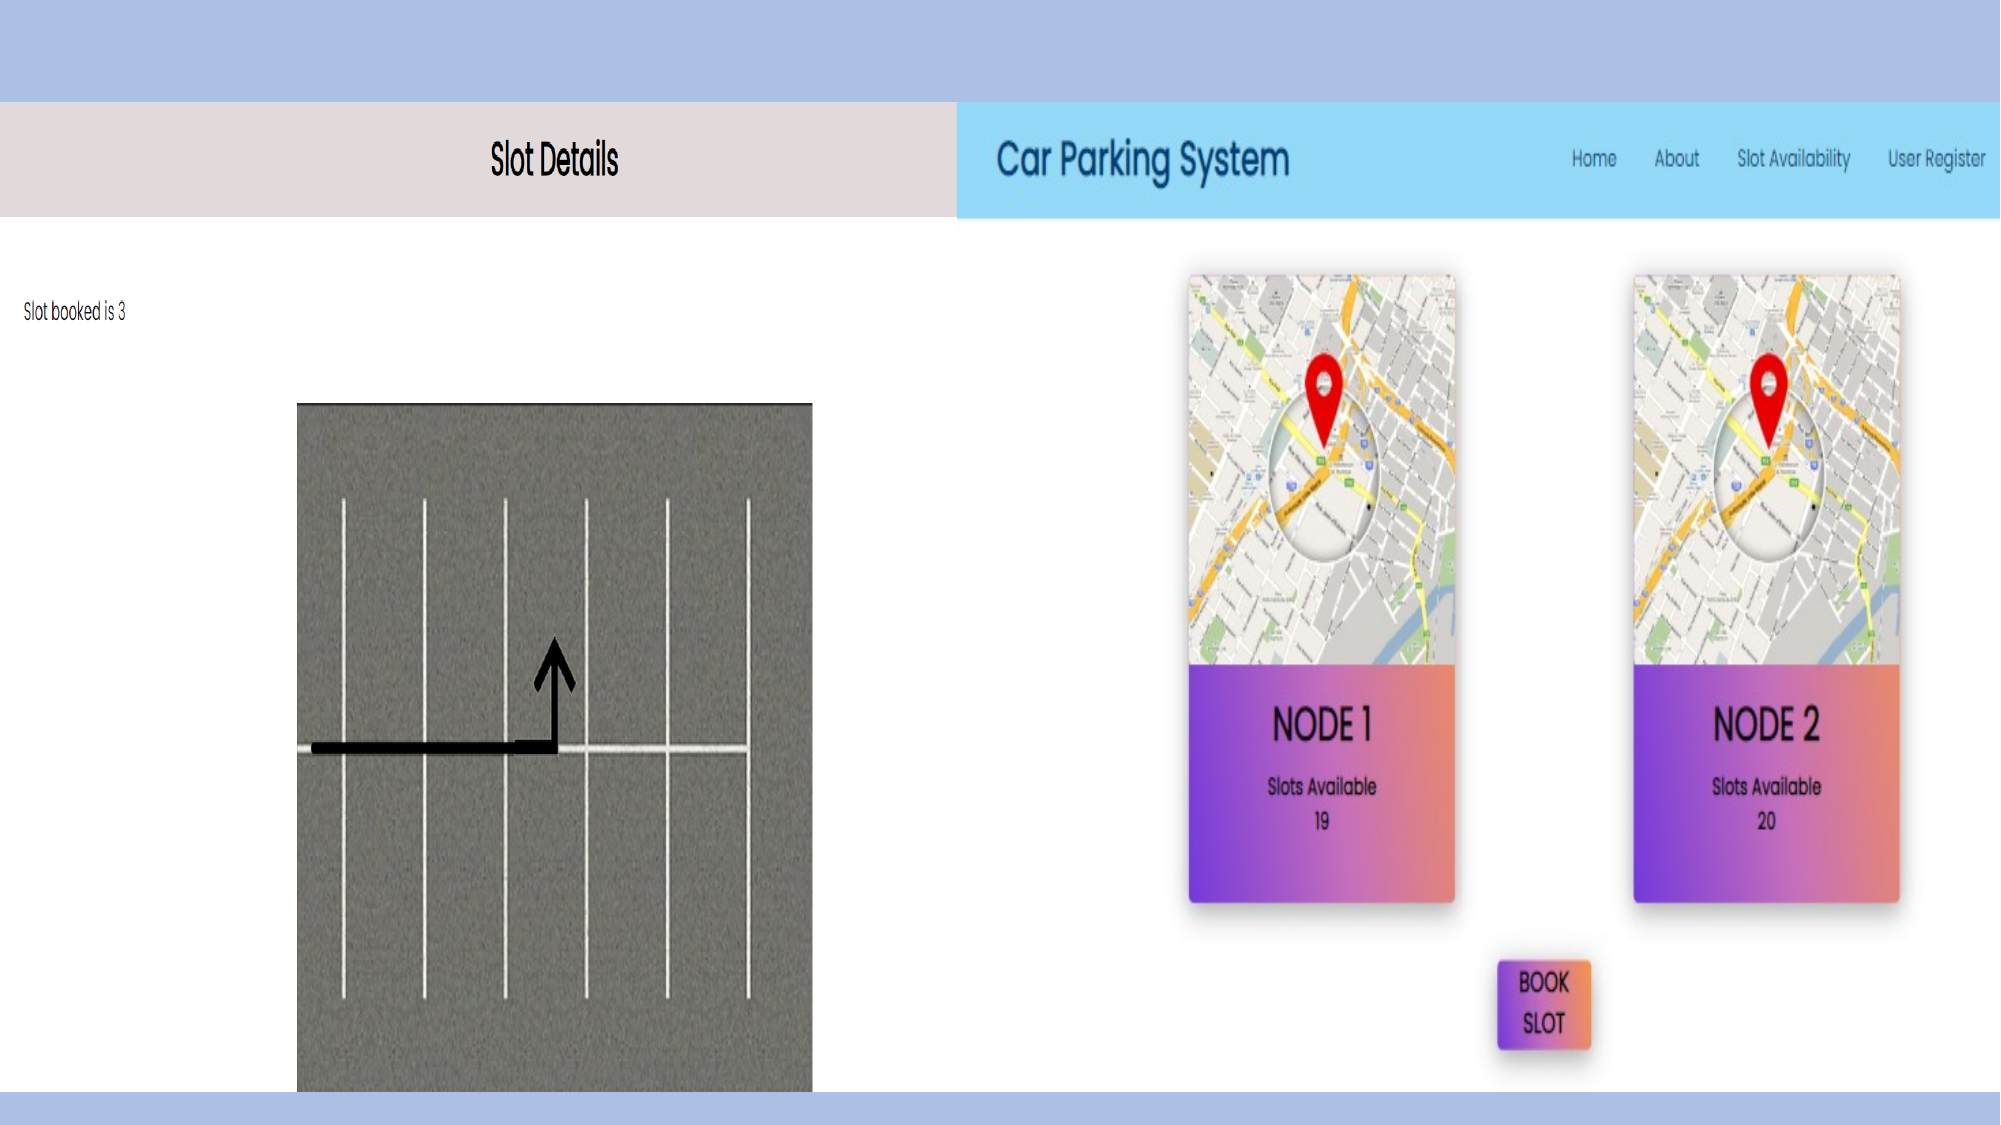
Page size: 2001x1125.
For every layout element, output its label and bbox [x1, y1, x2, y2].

list [0, 102, 956, 1092]
picture [956, 102, 2000, 1092]
